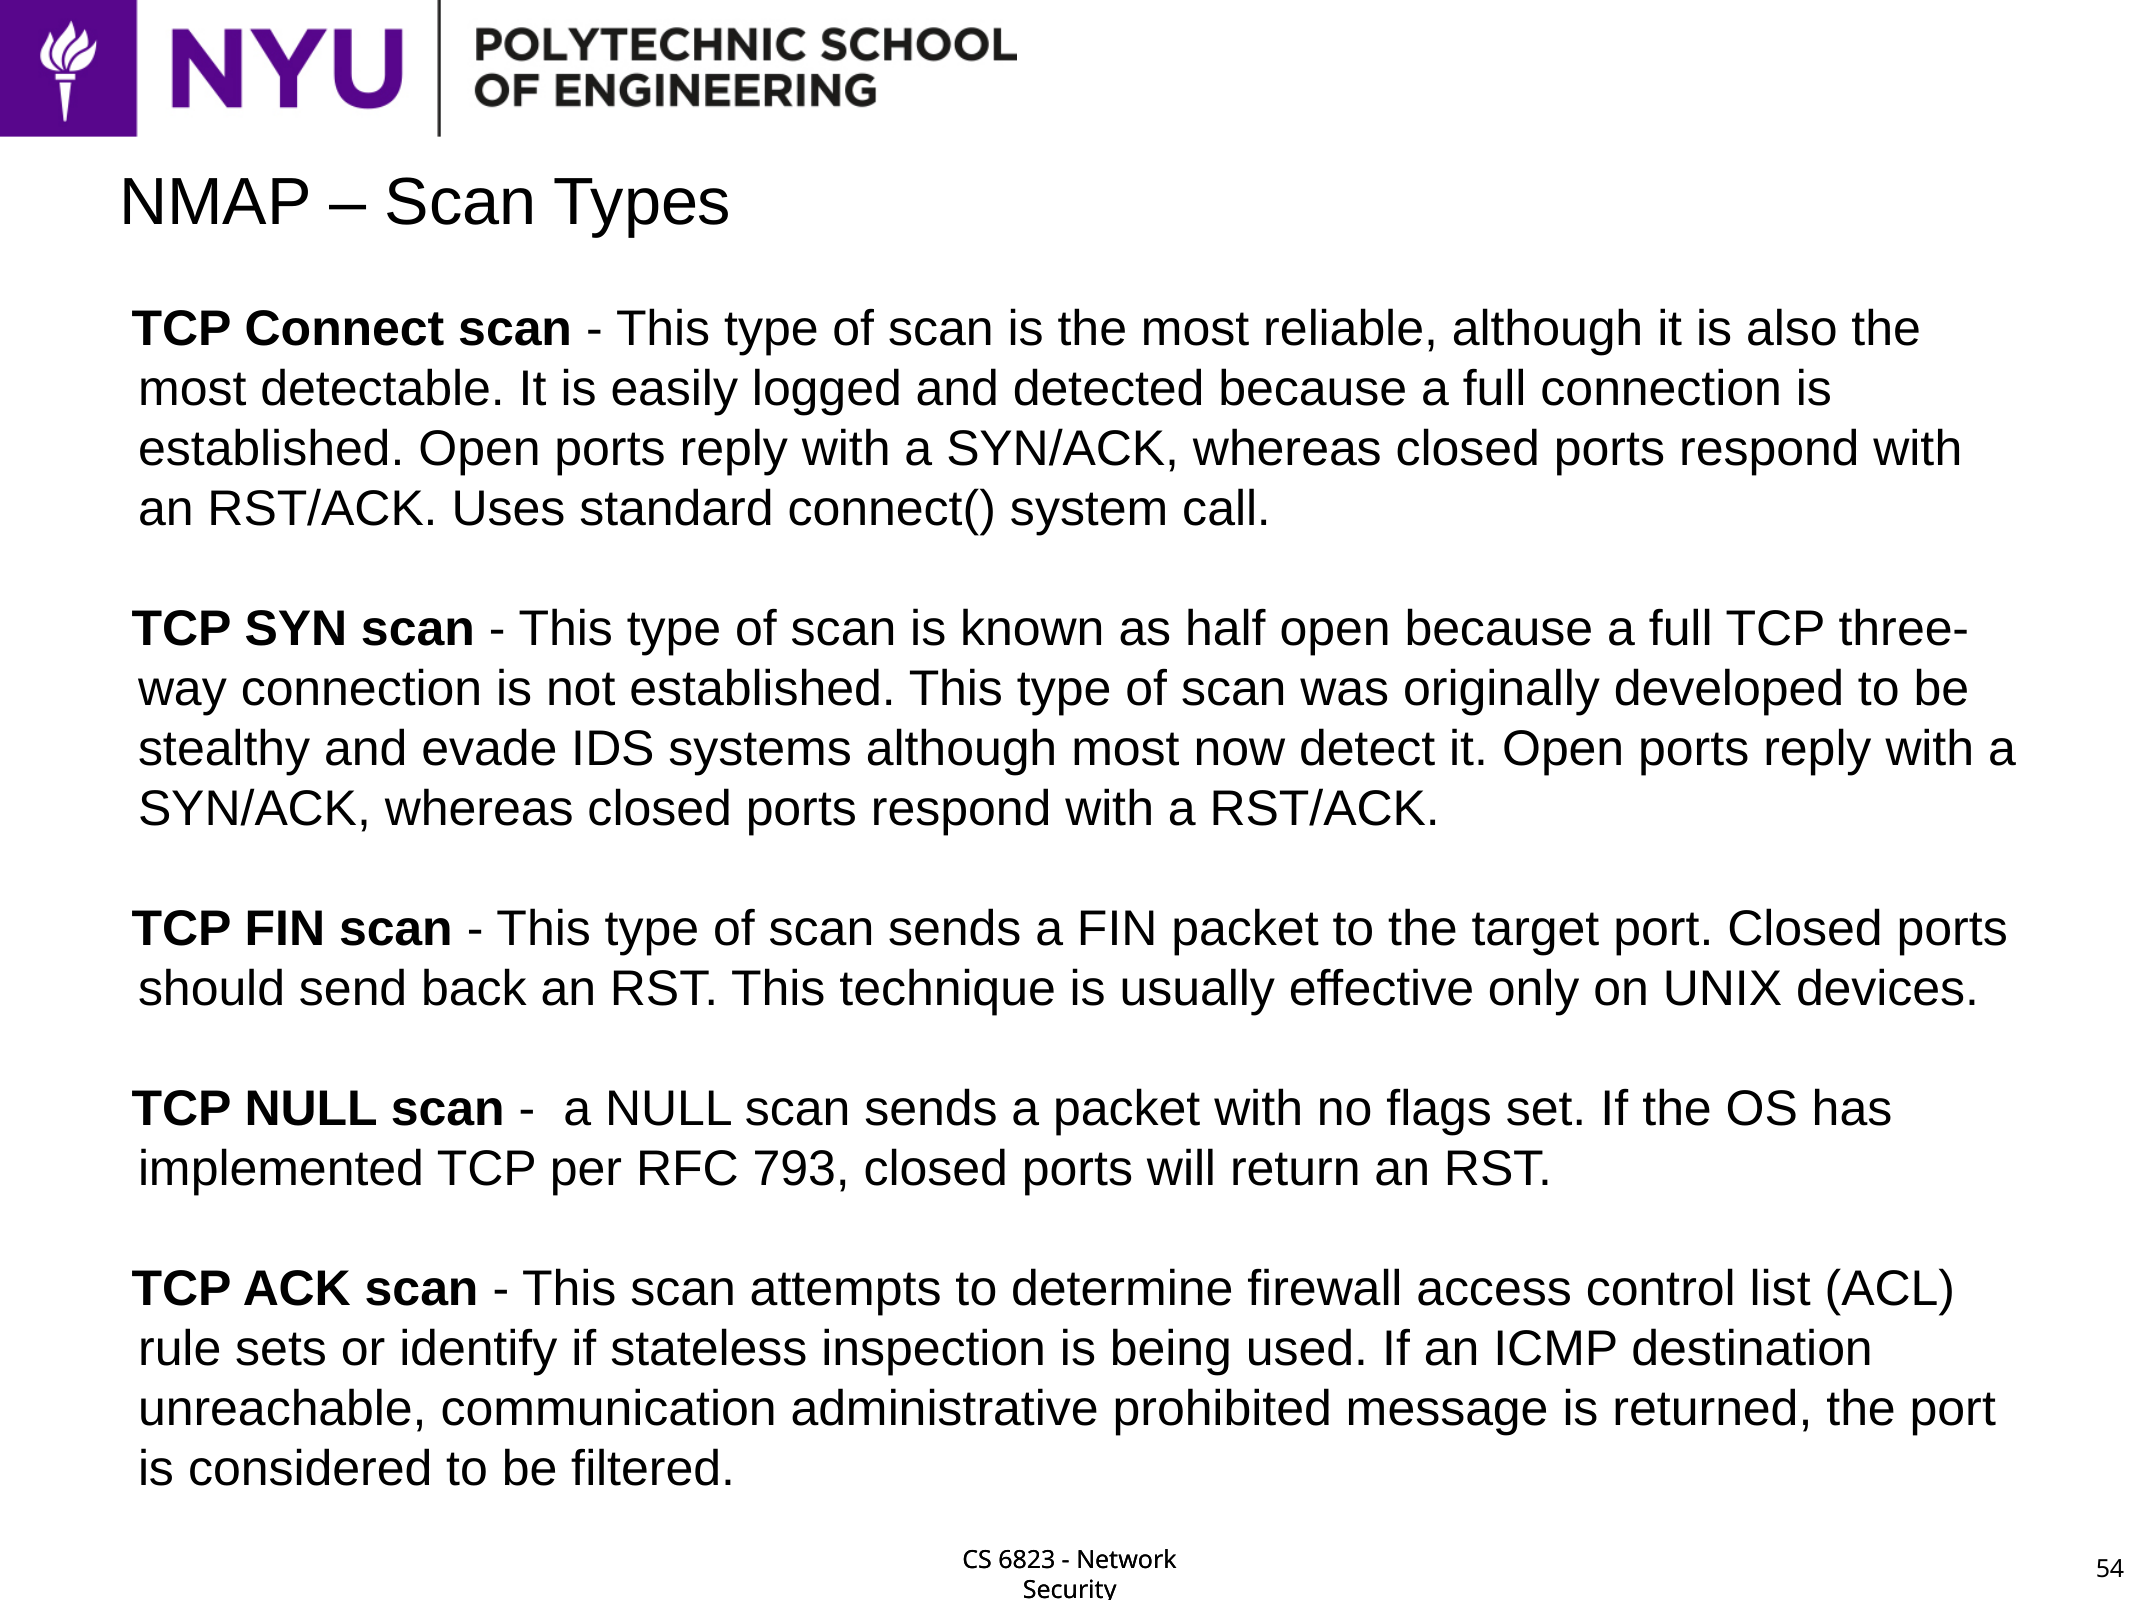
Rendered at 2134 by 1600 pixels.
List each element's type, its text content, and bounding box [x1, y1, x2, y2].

text_box CS 6823 - Network Security [912, 1559, 1228, 1589]
text_box 54 [2042, 1552, 2134, 1586]
list TCP Connect scan - This type of scan is the most reliable, although it is also the most detectable. It is easily logged and detected because a full connection is established. Open ports reply with a SYN/ACK, whereas closed ports respond with an RST/ACK. Uses standard connect() system call. TCP SYN scan - This type of scan is known as half open because a full TCP three-way connection is not established. This type of scan was originally developed to be stealthy and evade IDS systems although most now detect it. Open ports reply with a SYN/ACK, whereas closed ports respond with a RST/ACK. TCP FIN scan - This type of scan sends a FIN packet to the target port. Closed ports should send back an RST. This technique is usually effective only on UNIX devices. TCP NULL scan - a NULL scan sends a packet with no flags set. If the OS has implemented TCP per RFC 793, closed ports will return an RST. TCP ACK scan - This scan attempts to determine firewall access control list (ACL) rule sets or identify if stateless inspection is being used. If an ICMP destination unreachable, communication administrative prohibited message is returned, the port is considered to be filtered. [116, 287, 2037, 1344]
picture [0, 0, 1017, 138]
title NMAP – Scan Types [104, 150, 2024, 261]
